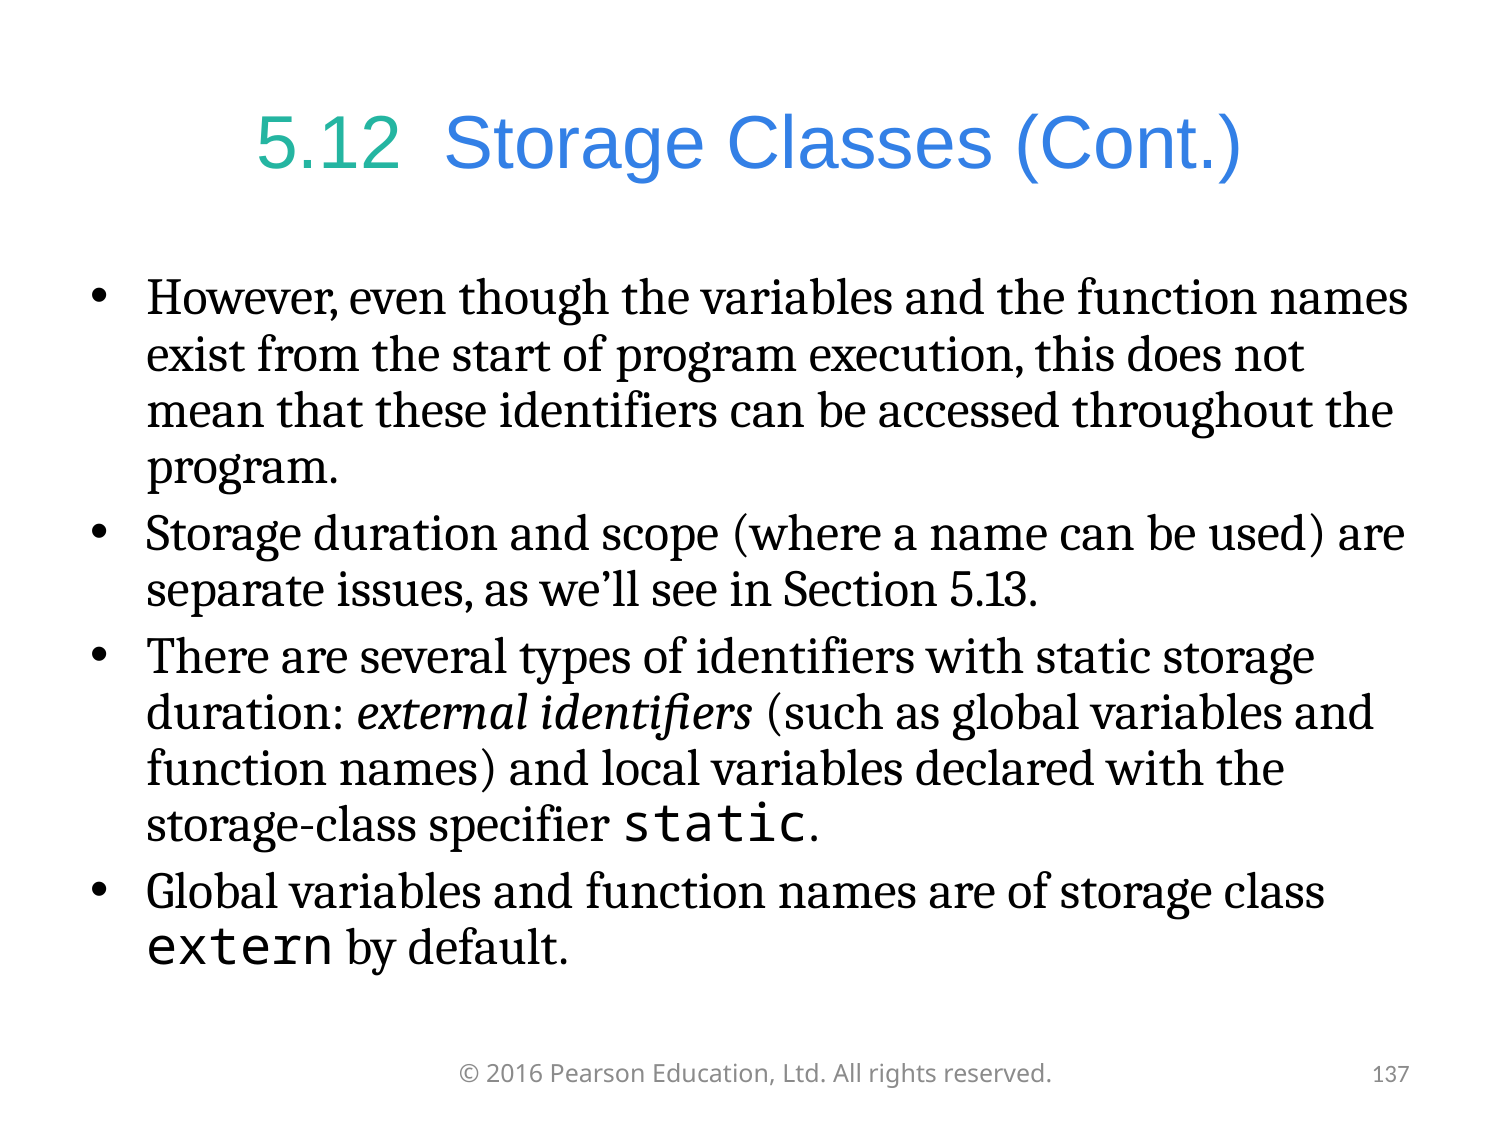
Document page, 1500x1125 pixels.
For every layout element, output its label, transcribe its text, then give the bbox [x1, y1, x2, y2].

list However, even though the variables and the function names exist from the start of program execution, this does not mean that these identifiers can be accessed throughout the program. Storage duration and scope (where a name can be used) are separate issues, as we’ll see in Section 5.13. There are several types of identifiers with static storage duration: external identifiers (such as global variables and function names) and local variables declared with the storage-class specifier static. Global variables and function names are of storage class extern by default. [75, 262, 1425, 1005]
slide_number 137 [1074, 1042, 1425, 1103]
footer © 2016 Pearson Education, Ltd. All rights reserved. [362, 1042, 1074, 1103]
title 5.12 Storage Classes (Cont.) [75, 45, 1425, 233]
